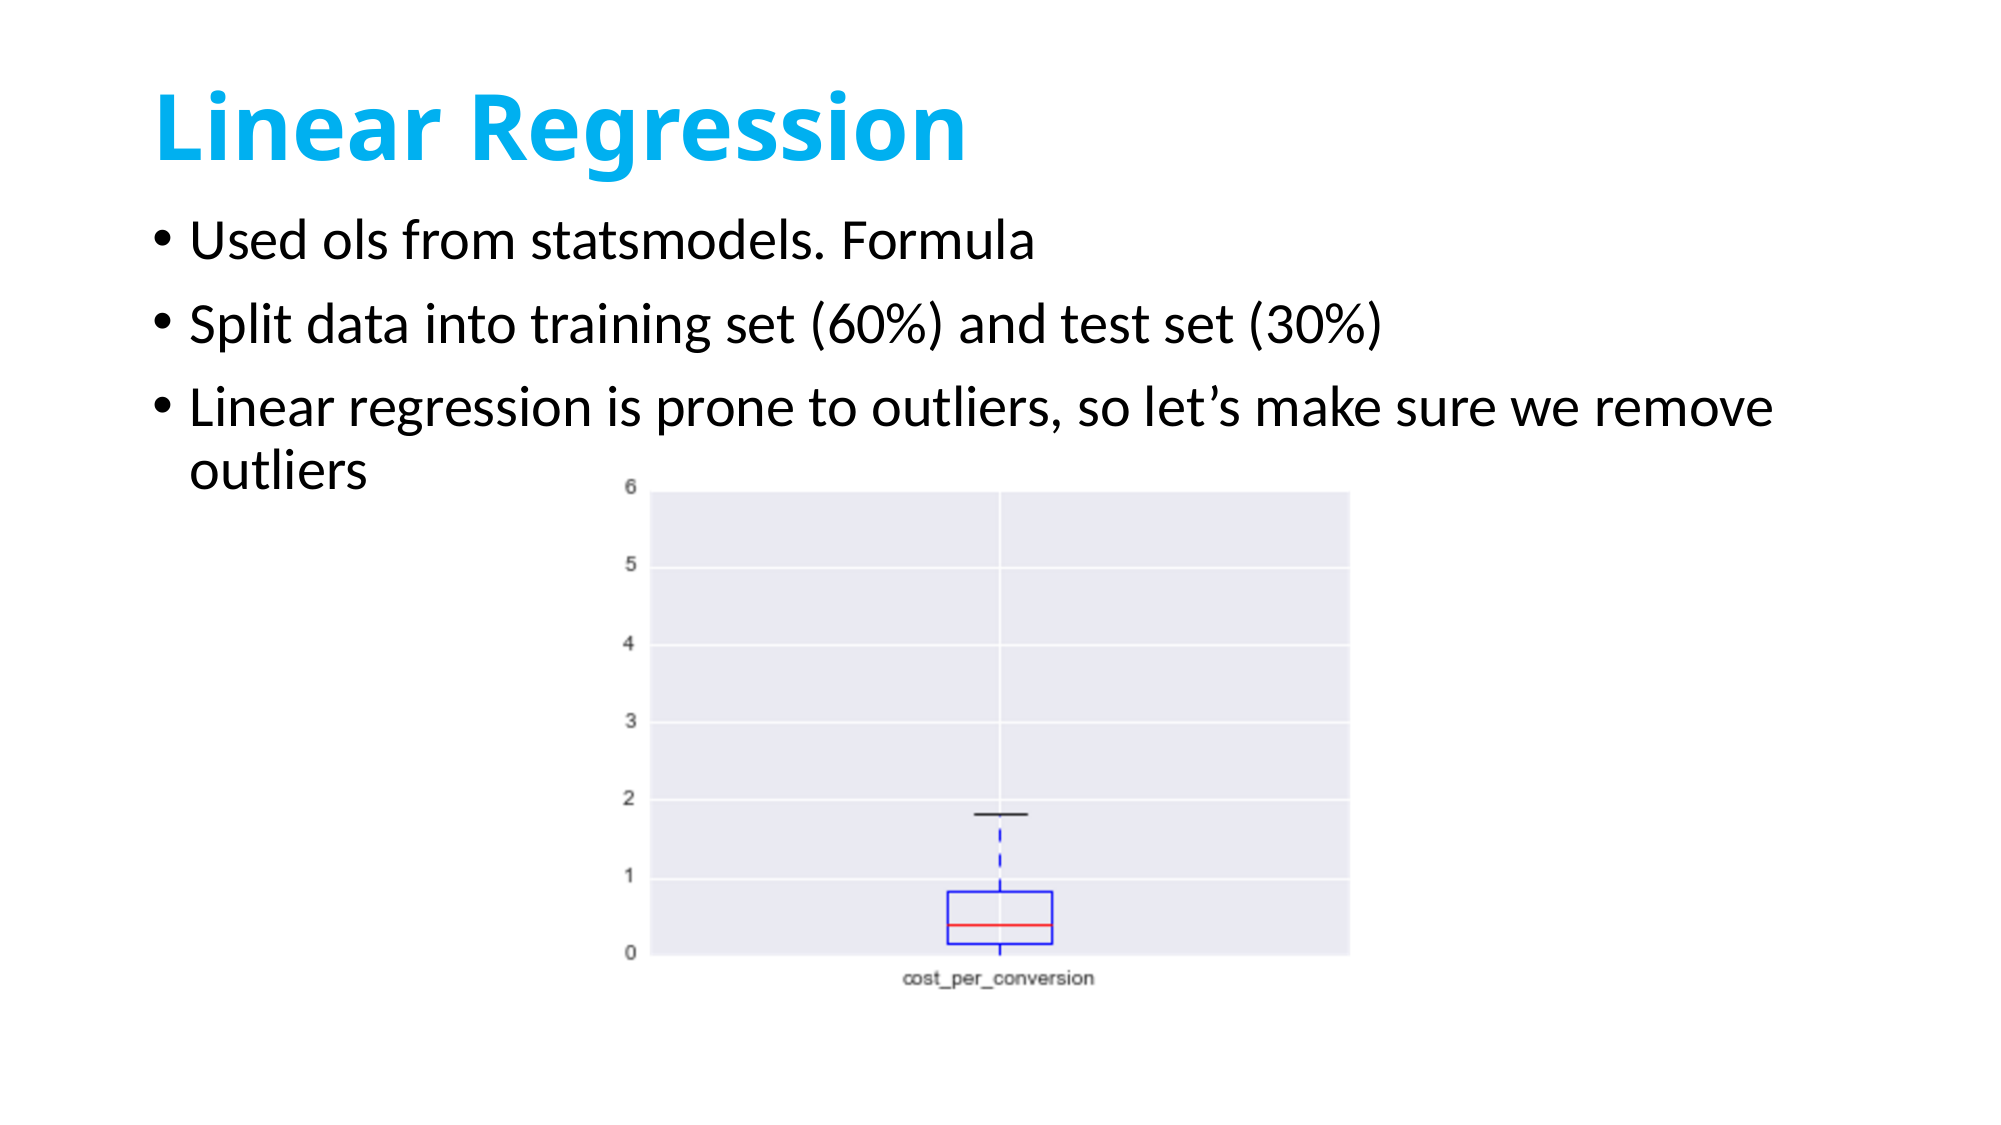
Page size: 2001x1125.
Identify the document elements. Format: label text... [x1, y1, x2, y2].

title Linear Regression [137, 59, 1863, 201]
picture [596, 452, 1404, 1014]
list Used ols from statsmodels. Formula Split data into training set (60%) and test set (30%) Linear regression is prone to outliers, so let’s make sure we remove outliers [137, 201, 1863, 1014]
